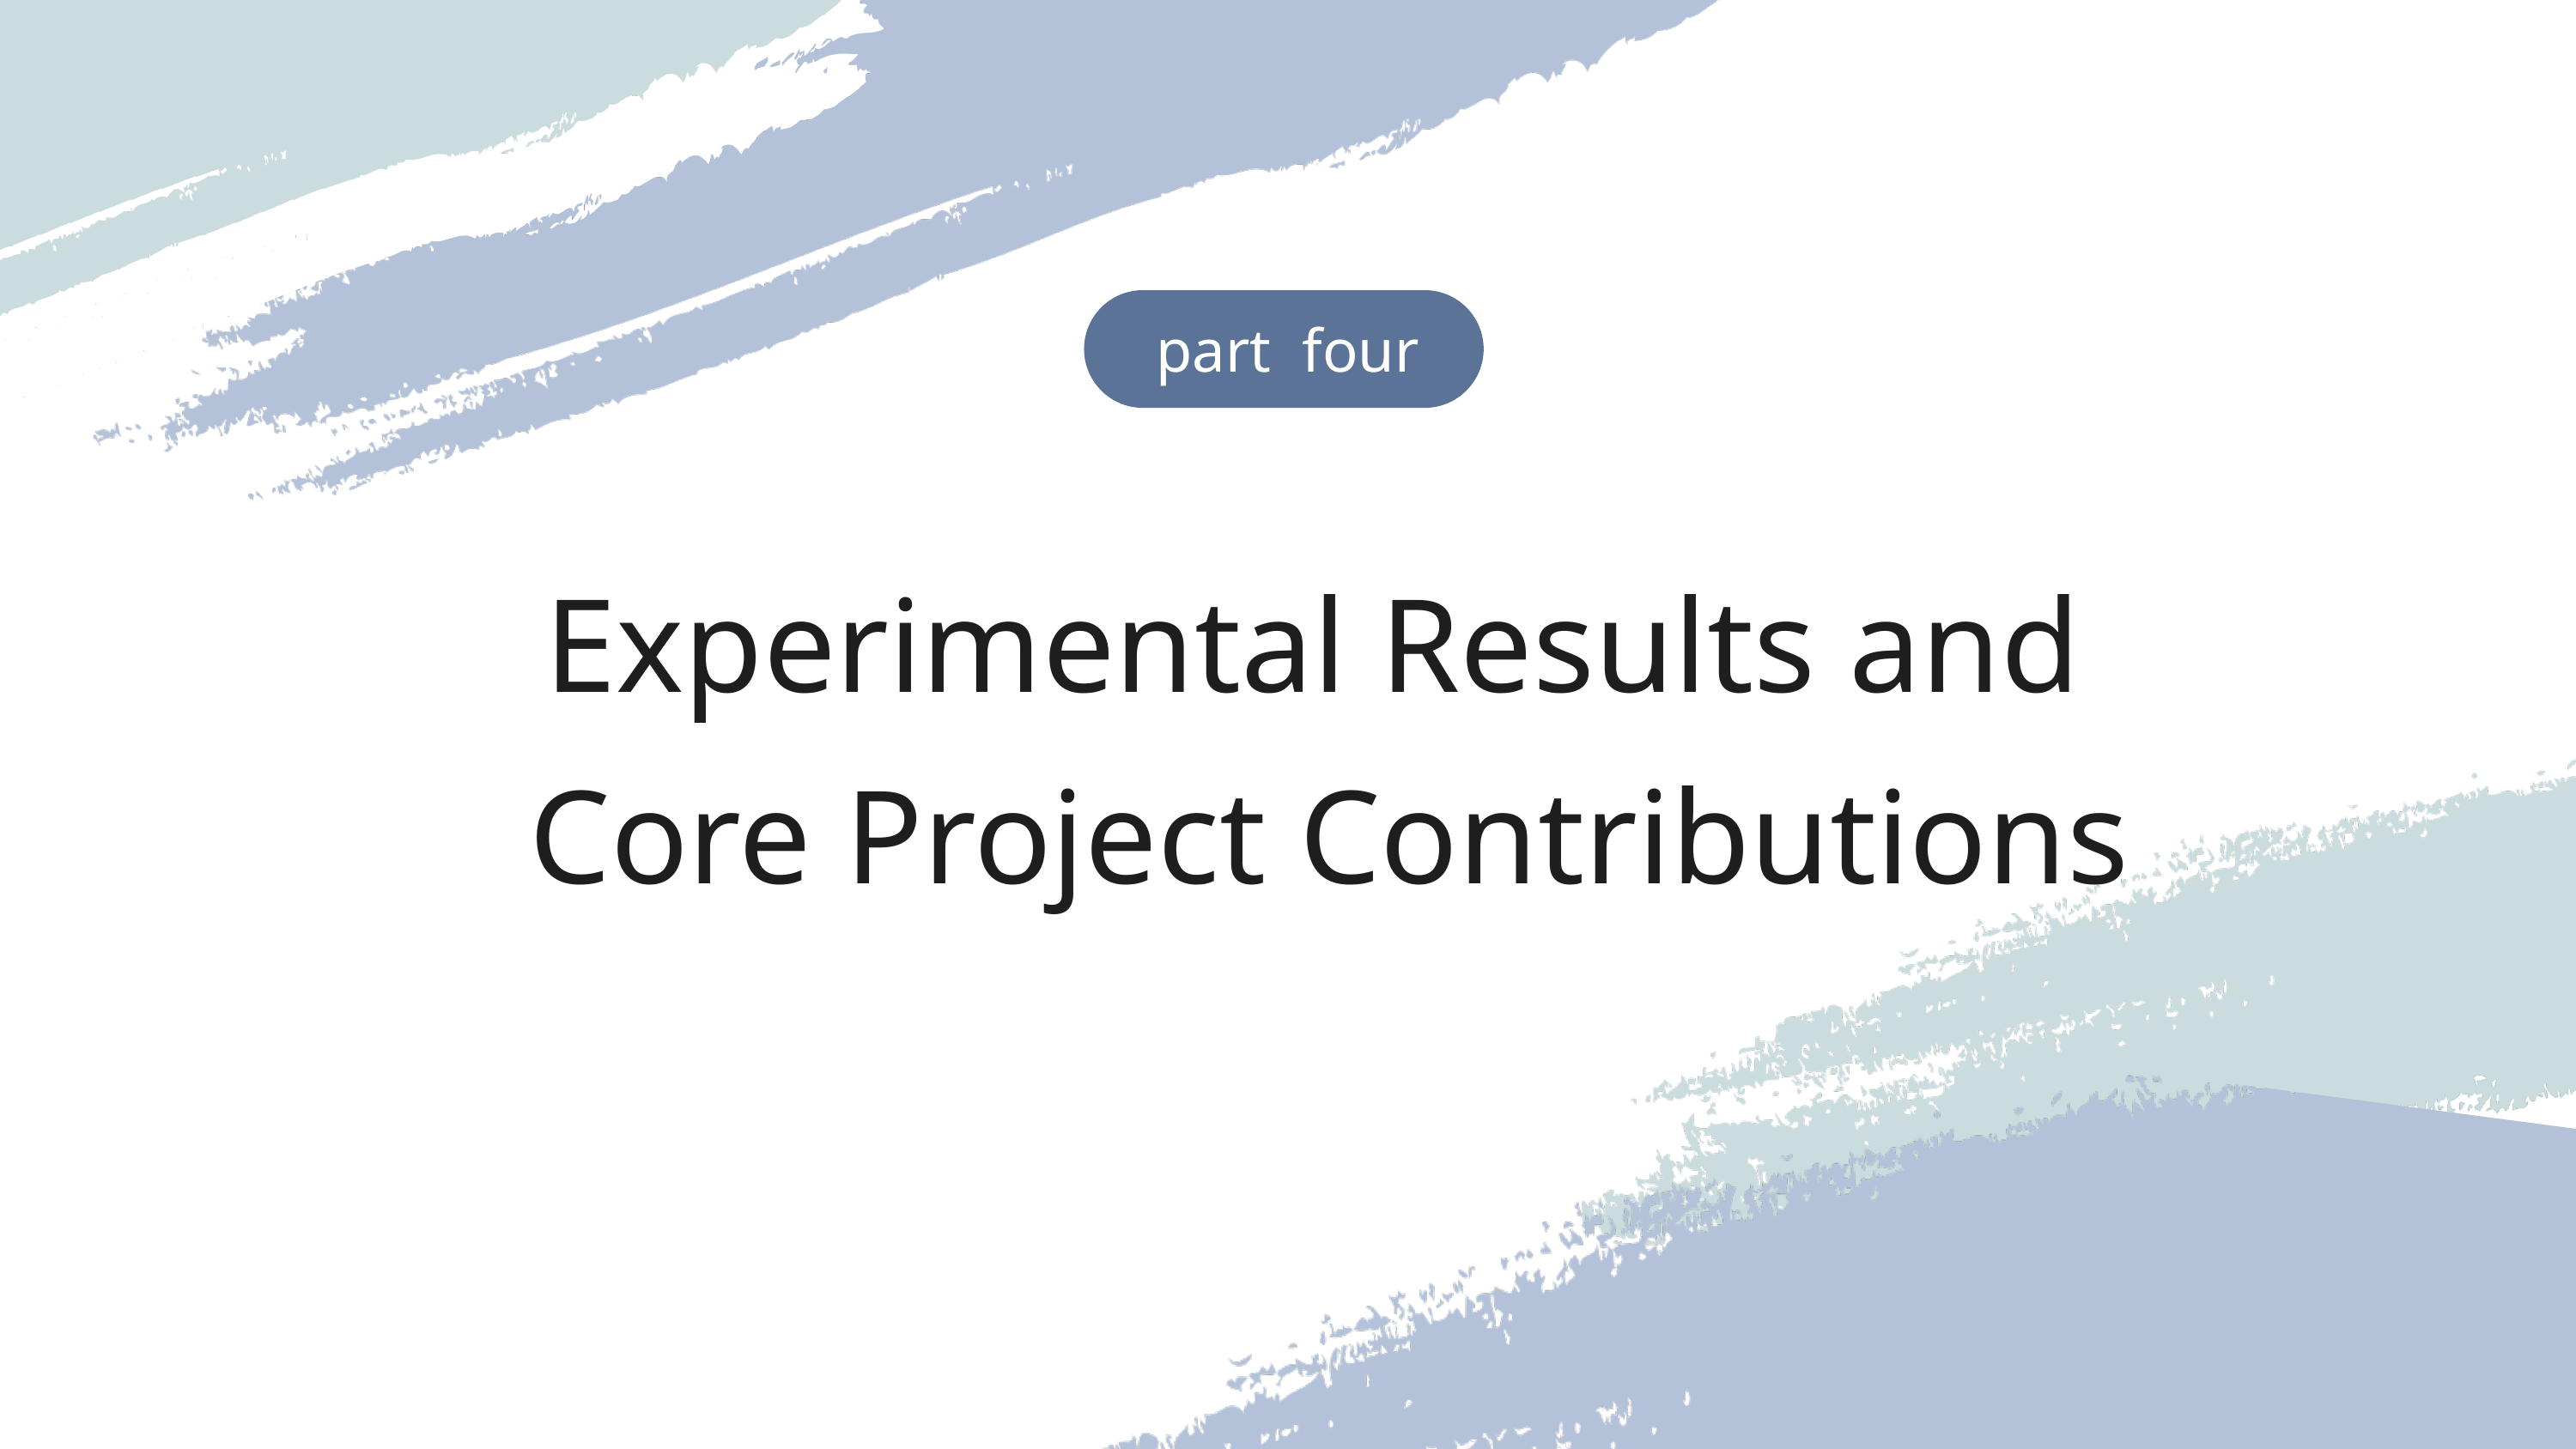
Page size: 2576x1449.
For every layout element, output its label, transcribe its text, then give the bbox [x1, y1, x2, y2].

text_box [0, 0, 951, 431]
text_box [1899, 1007, 2576, 1128]
text_box [0, 0, 976, 512]
text_box [869, 912, 2576, 1449]
text_box [976, 0, 1869, 500]
text_box Experimental Results and Core Project Contributions [440, 527, 2219, 910]
text_box [1568, 668, 2576, 1039]
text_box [1084, 289, 1485, 409]
